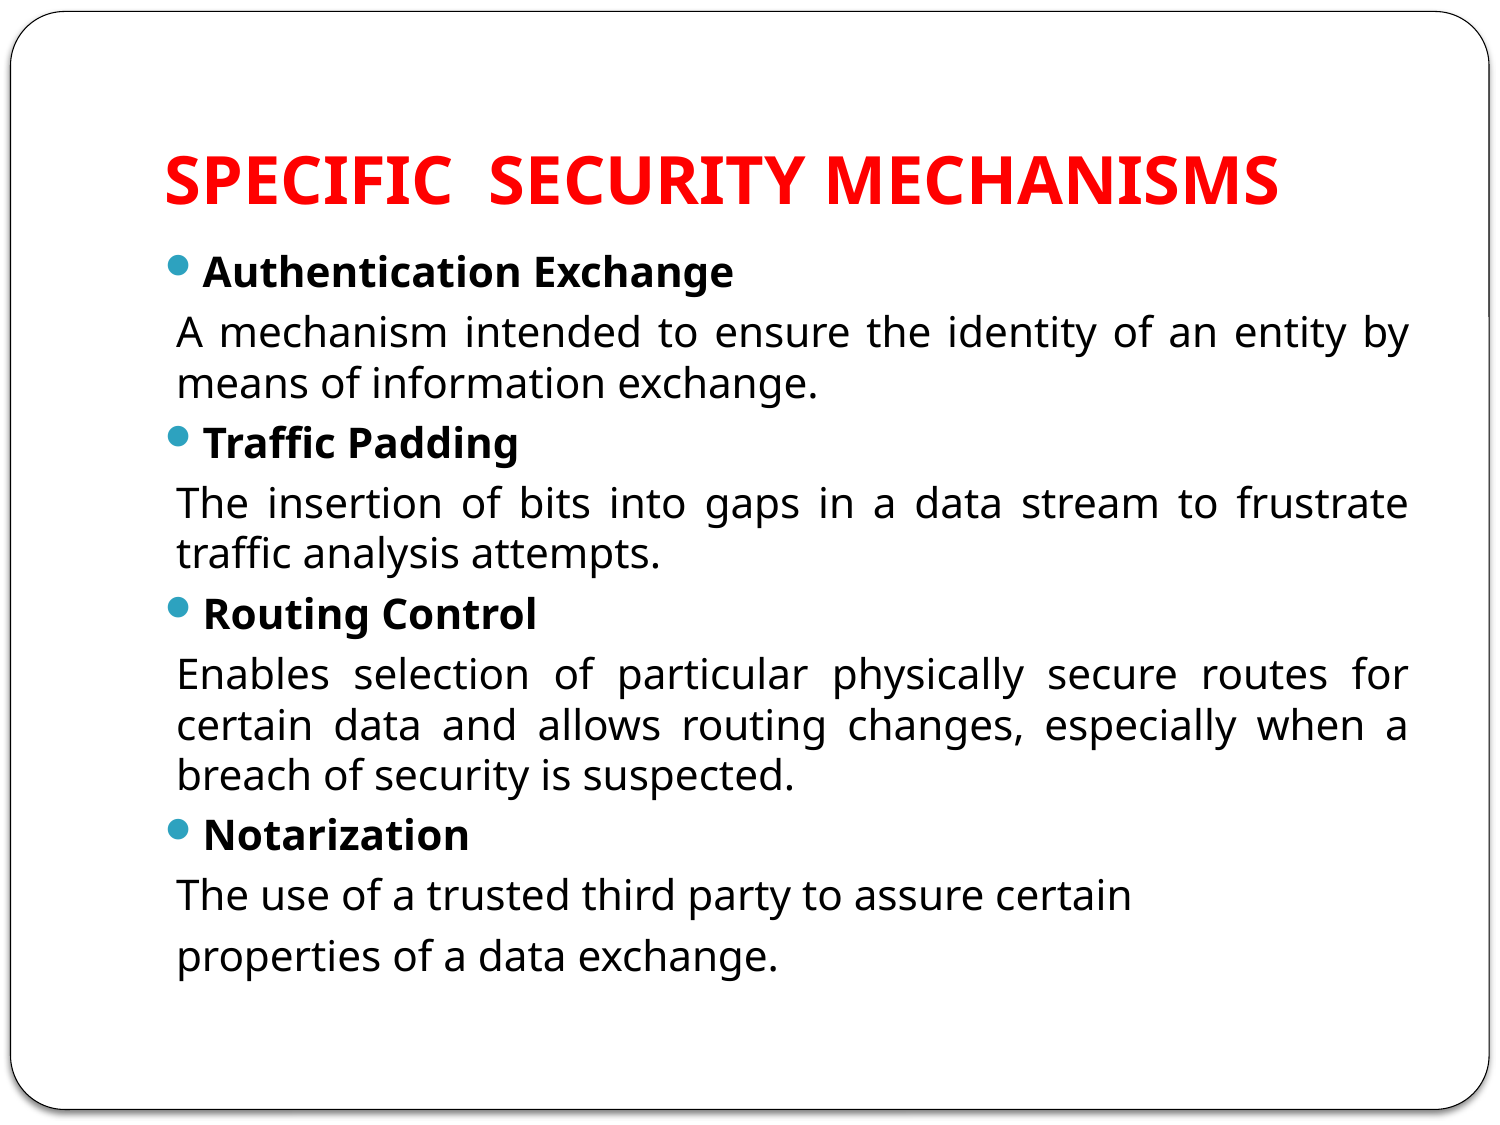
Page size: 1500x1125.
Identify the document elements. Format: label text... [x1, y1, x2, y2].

list Authentication Exchange A mechanism intended to ensure the identity of an entity by means of information exchange. Traffic Padding The insertion of bits into gaps in a data stream to frustrate traffic analysis attempts. Routing Control Enables selection of particular physically secure routes for certain data and allows routing changes, especially when a breach of security is suspected. Notarization The use of a trusted third party to assure certain properties of a data exchange. [150, 237, 1425, 988]
title SPECIFIC SECURITY MECHANISMS [150, 45, 1425, 233]
